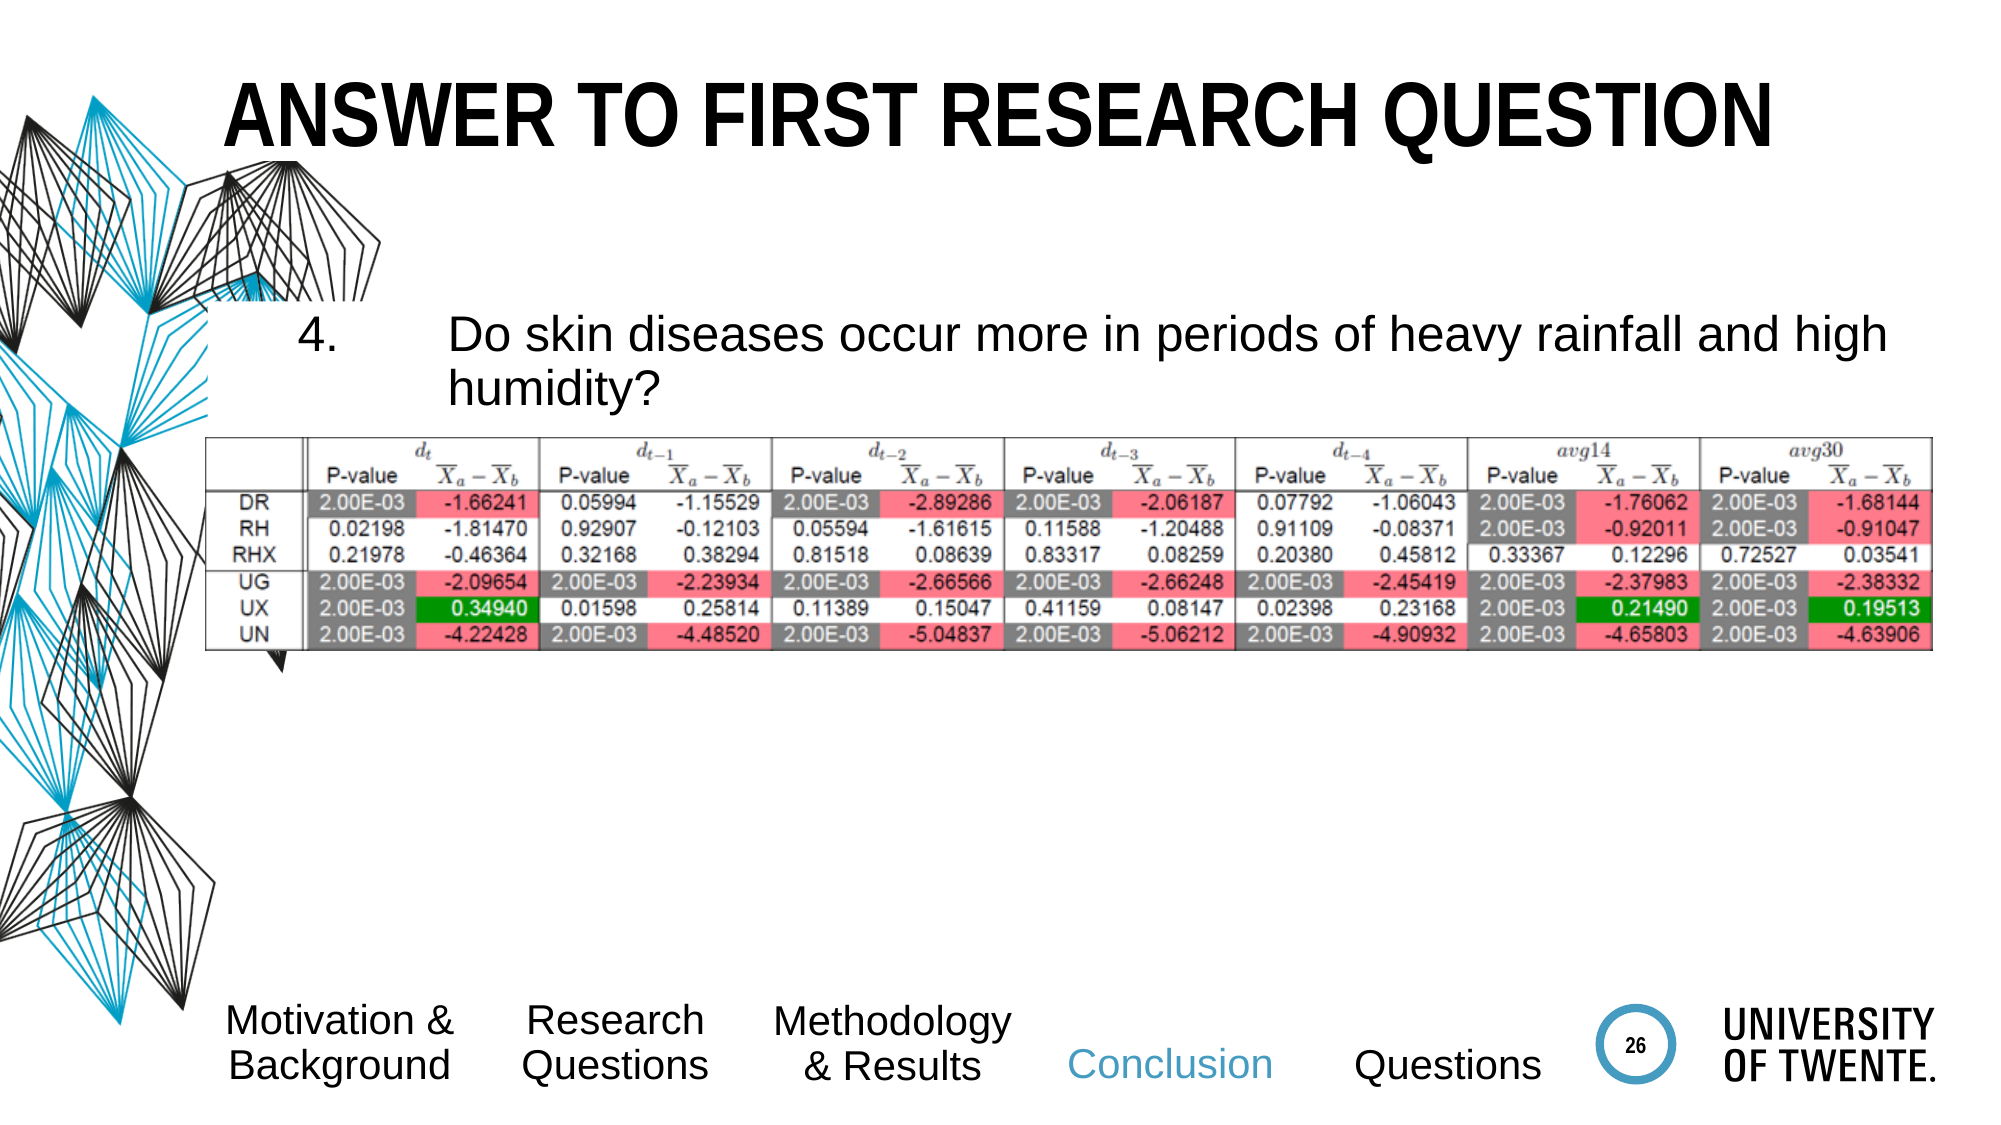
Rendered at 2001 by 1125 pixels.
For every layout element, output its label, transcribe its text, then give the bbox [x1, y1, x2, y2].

slide_number 26 [1595, 1003, 1677, 1085]
picture [0, 618, 51, 787]
picture [0, 359, 33, 508]
text_box Motivation & Background [201, 976, 477, 1096]
picture [138, 351, 207, 433]
text_box Research Questions [477, 976, 754, 1096]
picture [260, 290, 269, 301]
picture [1693, 976, 1966, 1113]
picture [0, 480, 8, 492]
text_box Questions [1310, 976, 1587, 1097]
text_box Methodology & Results [754, 976, 1031, 1097]
title Answer to First Research Question [207, 59, 1933, 161]
picture [0, 0, 1933, 1026]
picture [0, 462, 21, 504]
picture [141, 400, 207, 438]
text_box Conclusion [1032, 976, 1309, 1096]
list 4. Do skin diseases occur more in periods of heavy rainfall and high humidity? [207, 301, 1933, 437]
